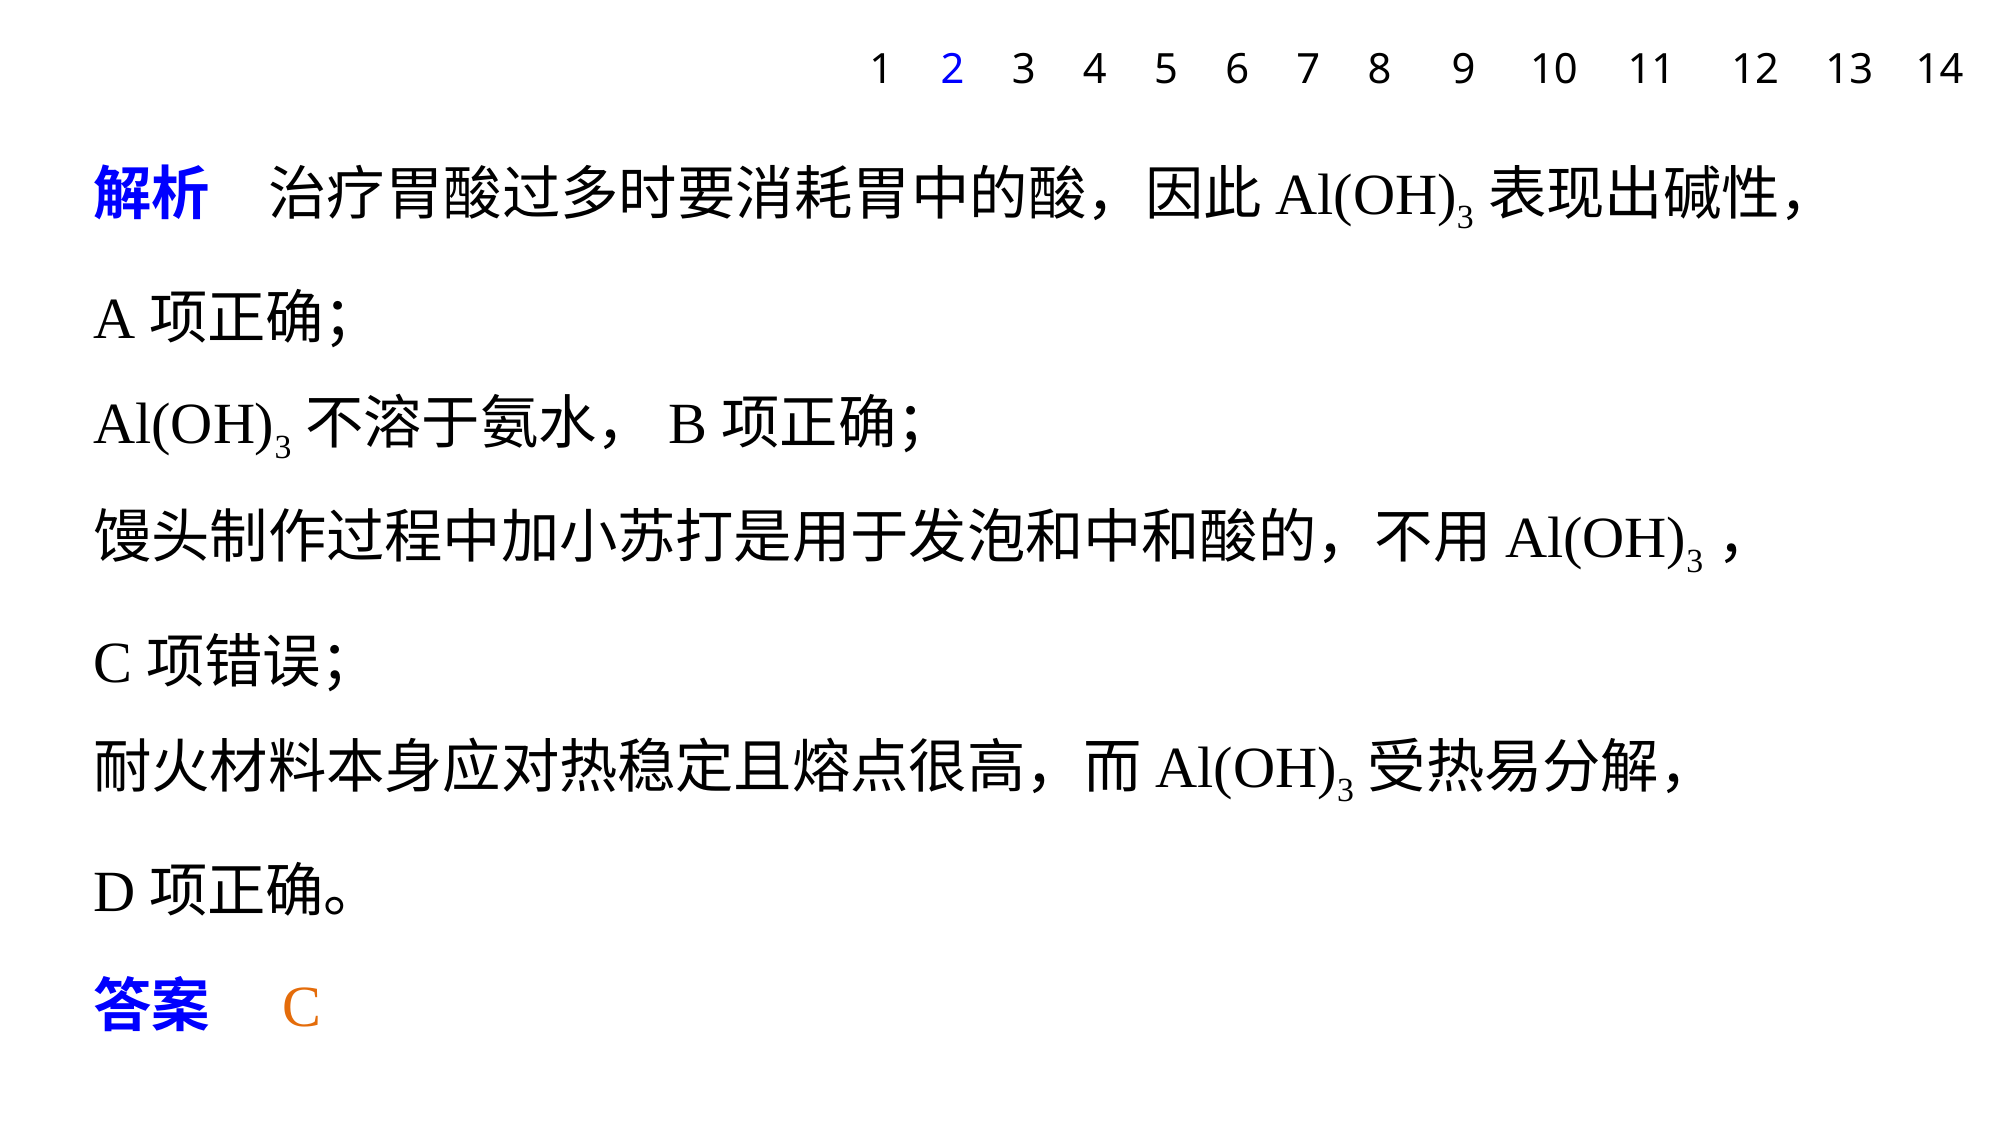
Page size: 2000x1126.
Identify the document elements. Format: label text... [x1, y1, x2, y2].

text_box 6 [1210, 19, 1270, 114]
text_box 5 [1139, 19, 1199, 114]
text_box 11 [1610, 19, 1696, 114]
text_box 解析 治疗胃酸过多时要消耗胃中的酸，因此Al(OH)3表现出碱性，A项正确； Al(OH)3不溶于氨水，B项正确； 馒头制作过程中加小苏打是用于发泡和中和酸的，不用Al(OH)3， C项错误； 耐火材料本身应对热稳定且熔点很高，而Al(OH)3受热易分解， D项正确。 答案 C [78, 113, 1867, 1045]
text_box 1 [854, 19, 914, 114]
text_box 8 [1352, 19, 1412, 114]
text_box 4 [1067, 19, 1127, 114]
text_box 12 [1707, 19, 1800, 114]
text_box 7 [1281, 19, 1341, 114]
text_box 2 [925, 19, 985, 114]
text_box 9 [1423, 19, 1496, 114]
text_box 13 [1811, 19, 1894, 114]
text_box 10 [1507, 19, 1599, 114]
text_box 3 [996, 19, 1056, 114]
text_box 14 [1905, 19, 1984, 114]
